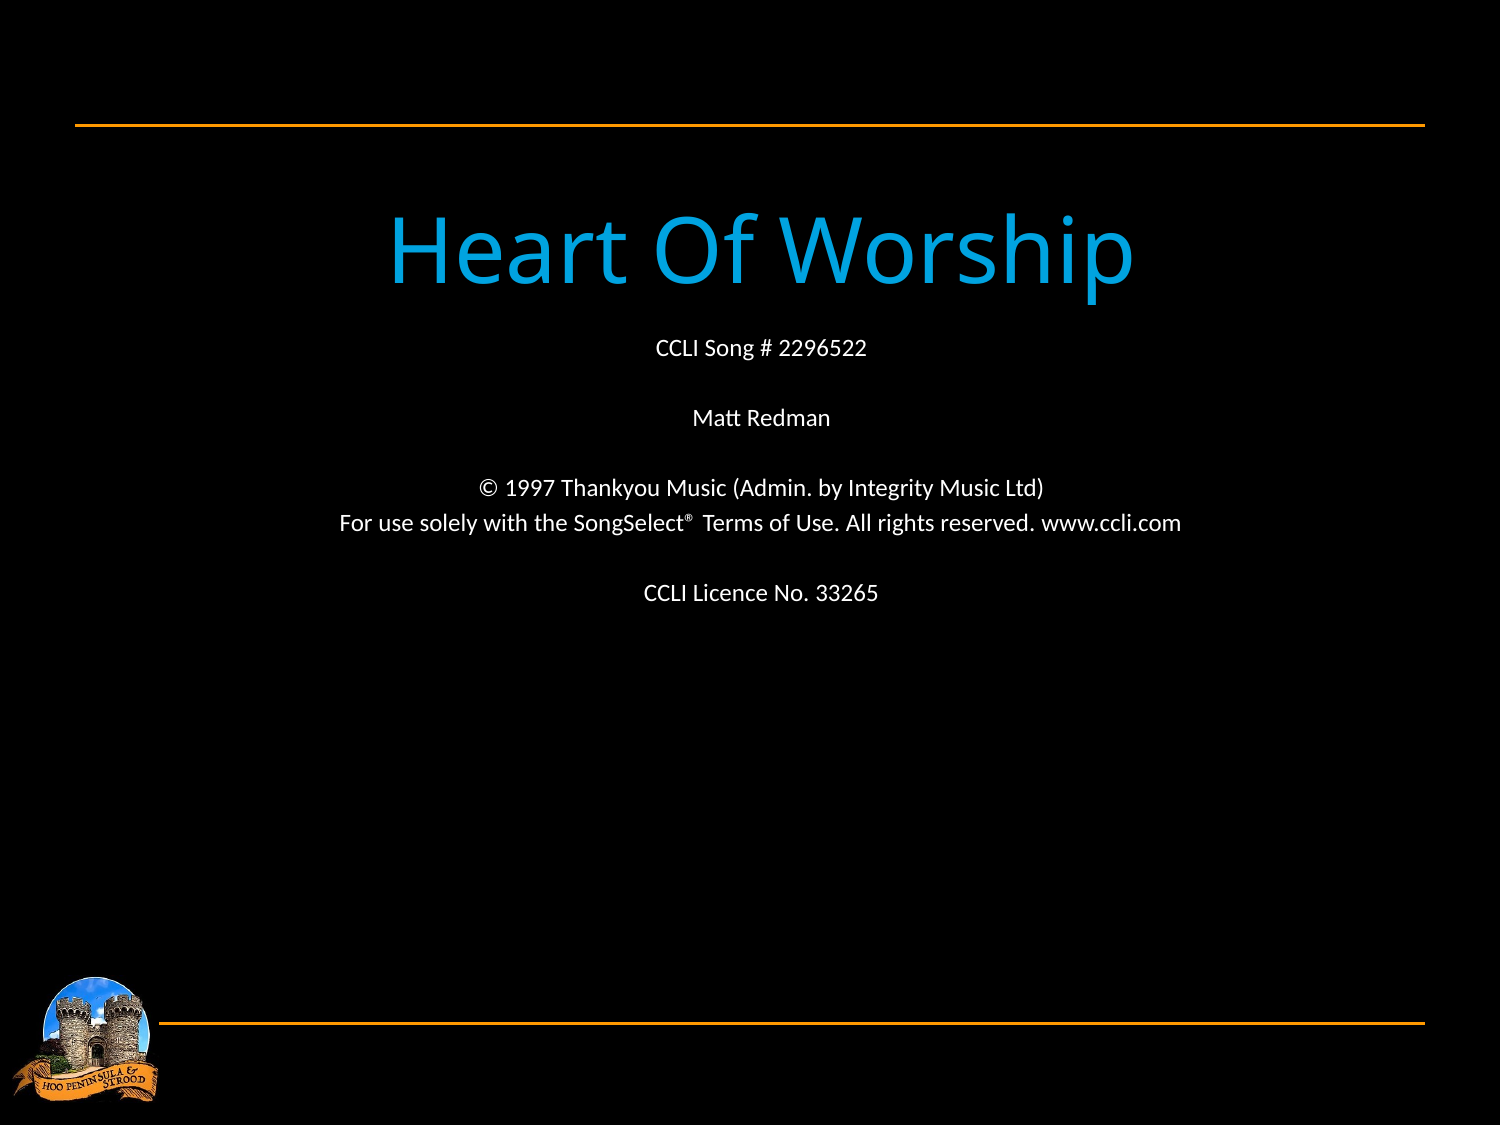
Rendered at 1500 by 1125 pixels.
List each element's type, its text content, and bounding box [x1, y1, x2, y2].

picture [11, 975, 160, 1103]
subtitle Heart Of Worship CCLI Song # 2296522 Matt Redman © 1997 Thankyou Music (Admin. by Integrity Music Ltd) For use solely with the SongSelect® Terms of Use. All rights reserved. www.ccli.com CCLI Licence No. 33265 [53, 30, 1471, 1094]
